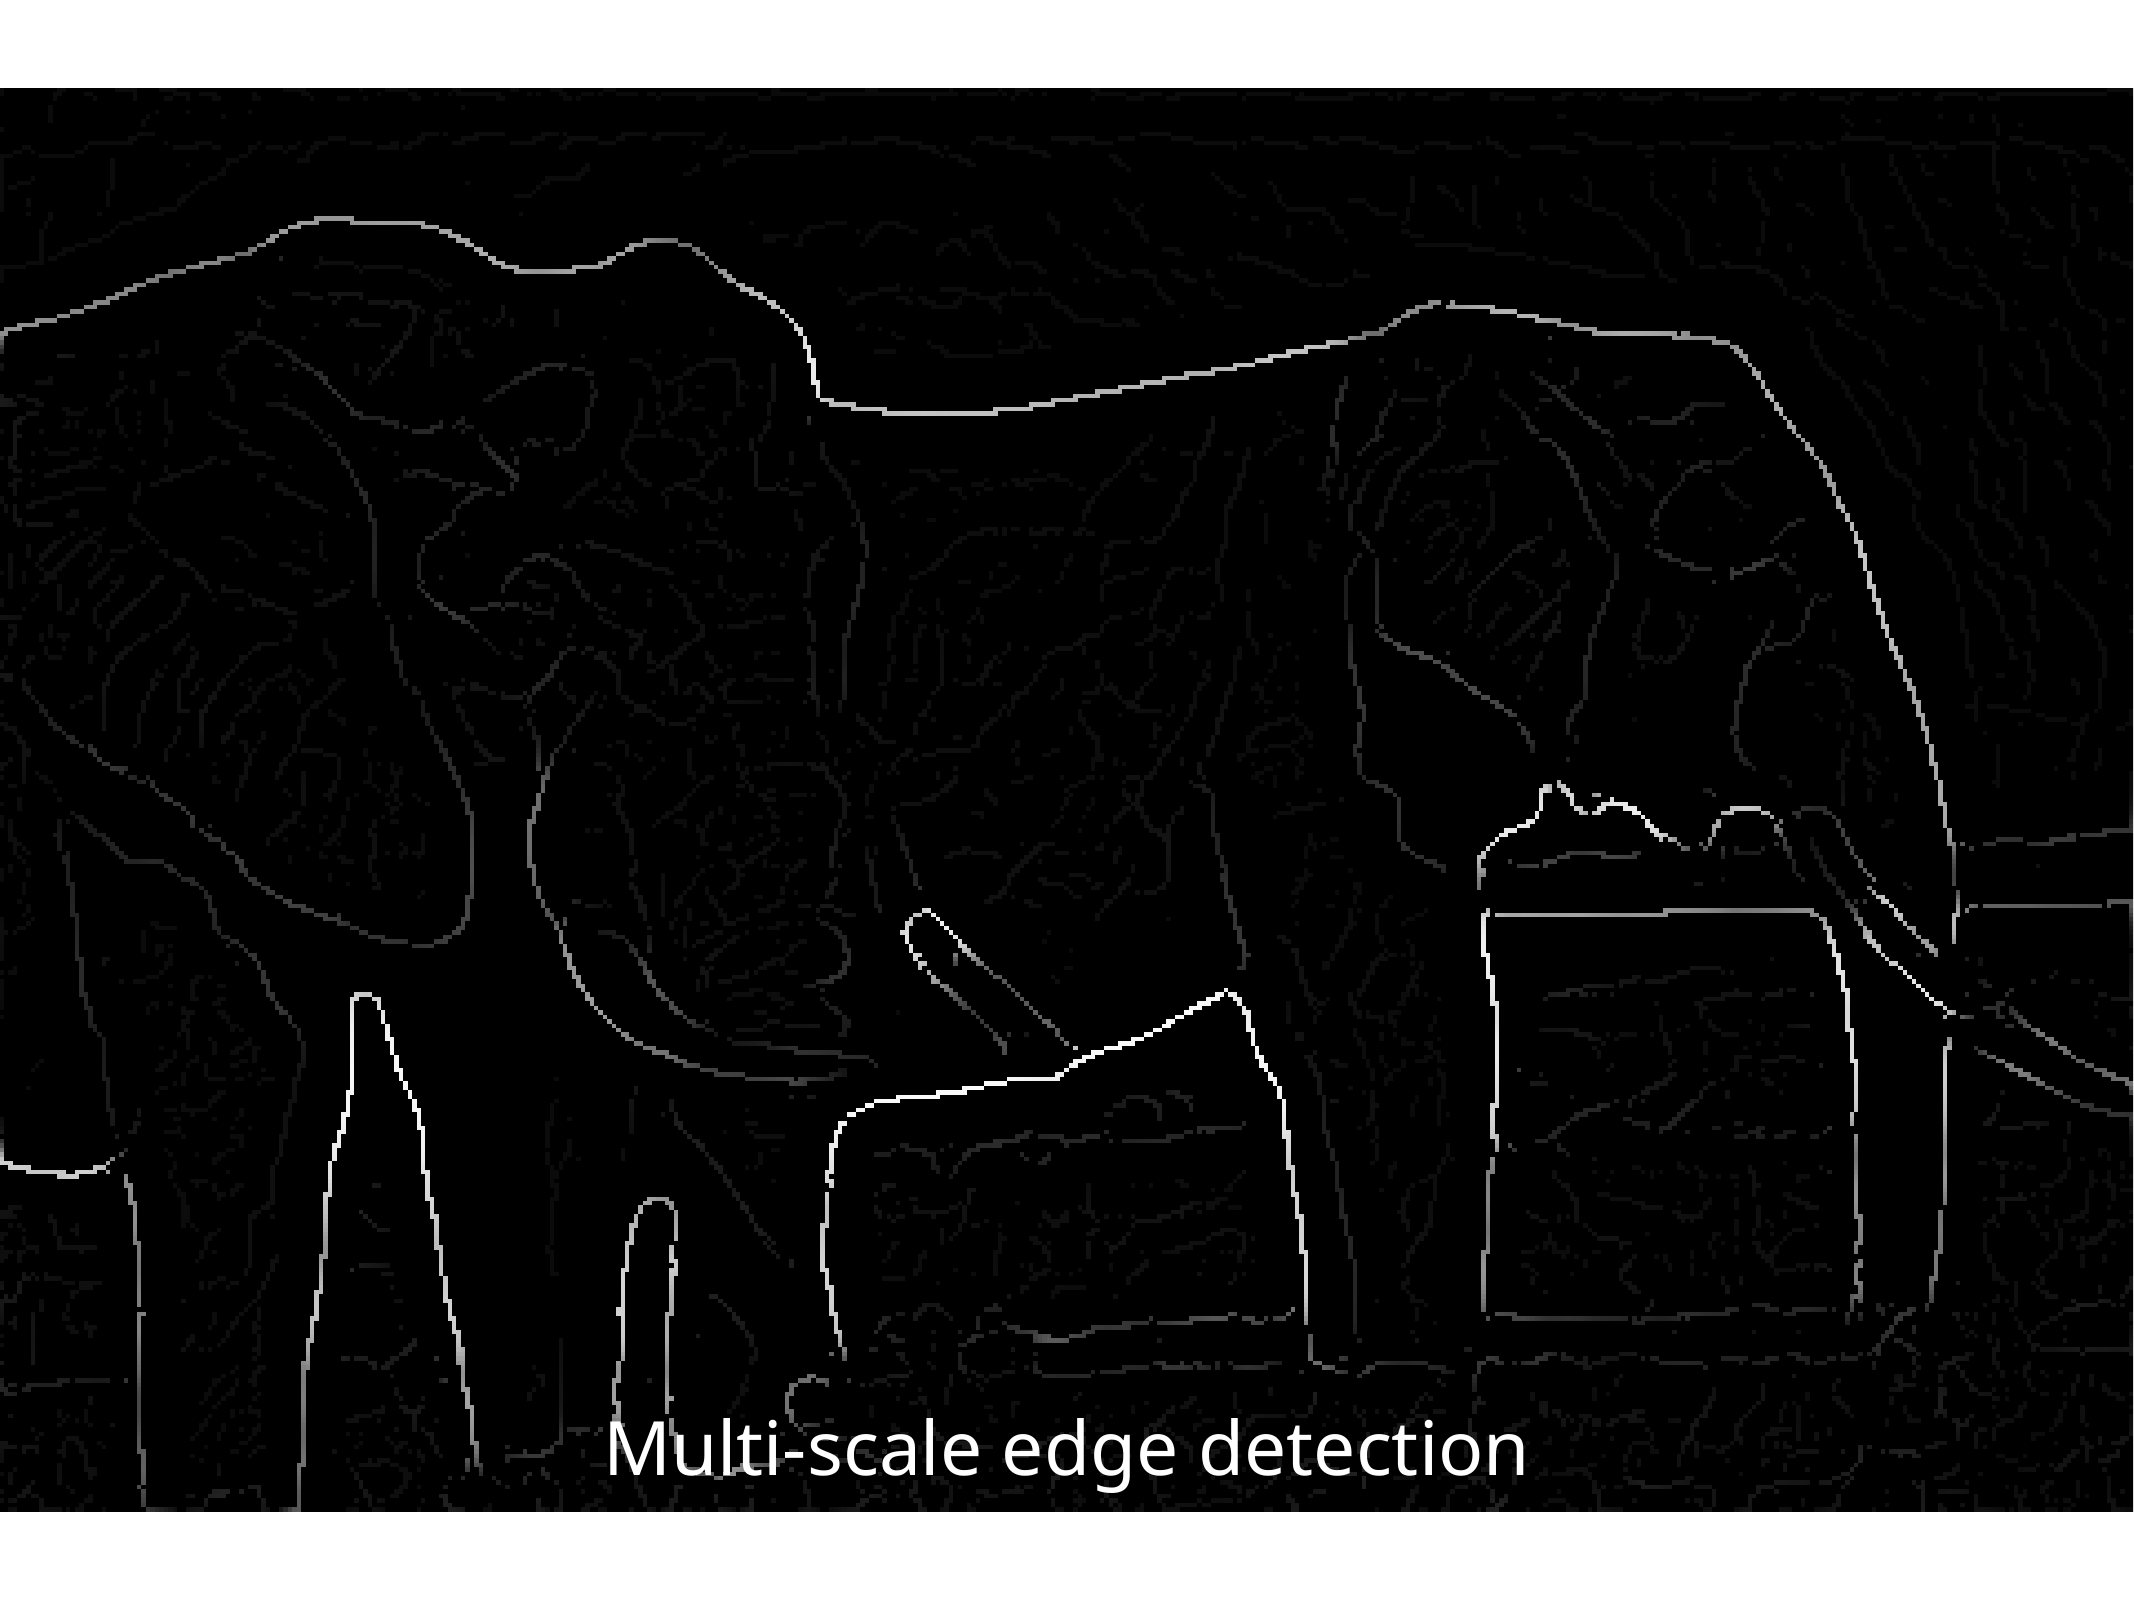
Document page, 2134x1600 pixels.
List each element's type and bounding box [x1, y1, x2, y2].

picture [0, 87, 2134, 1513]
